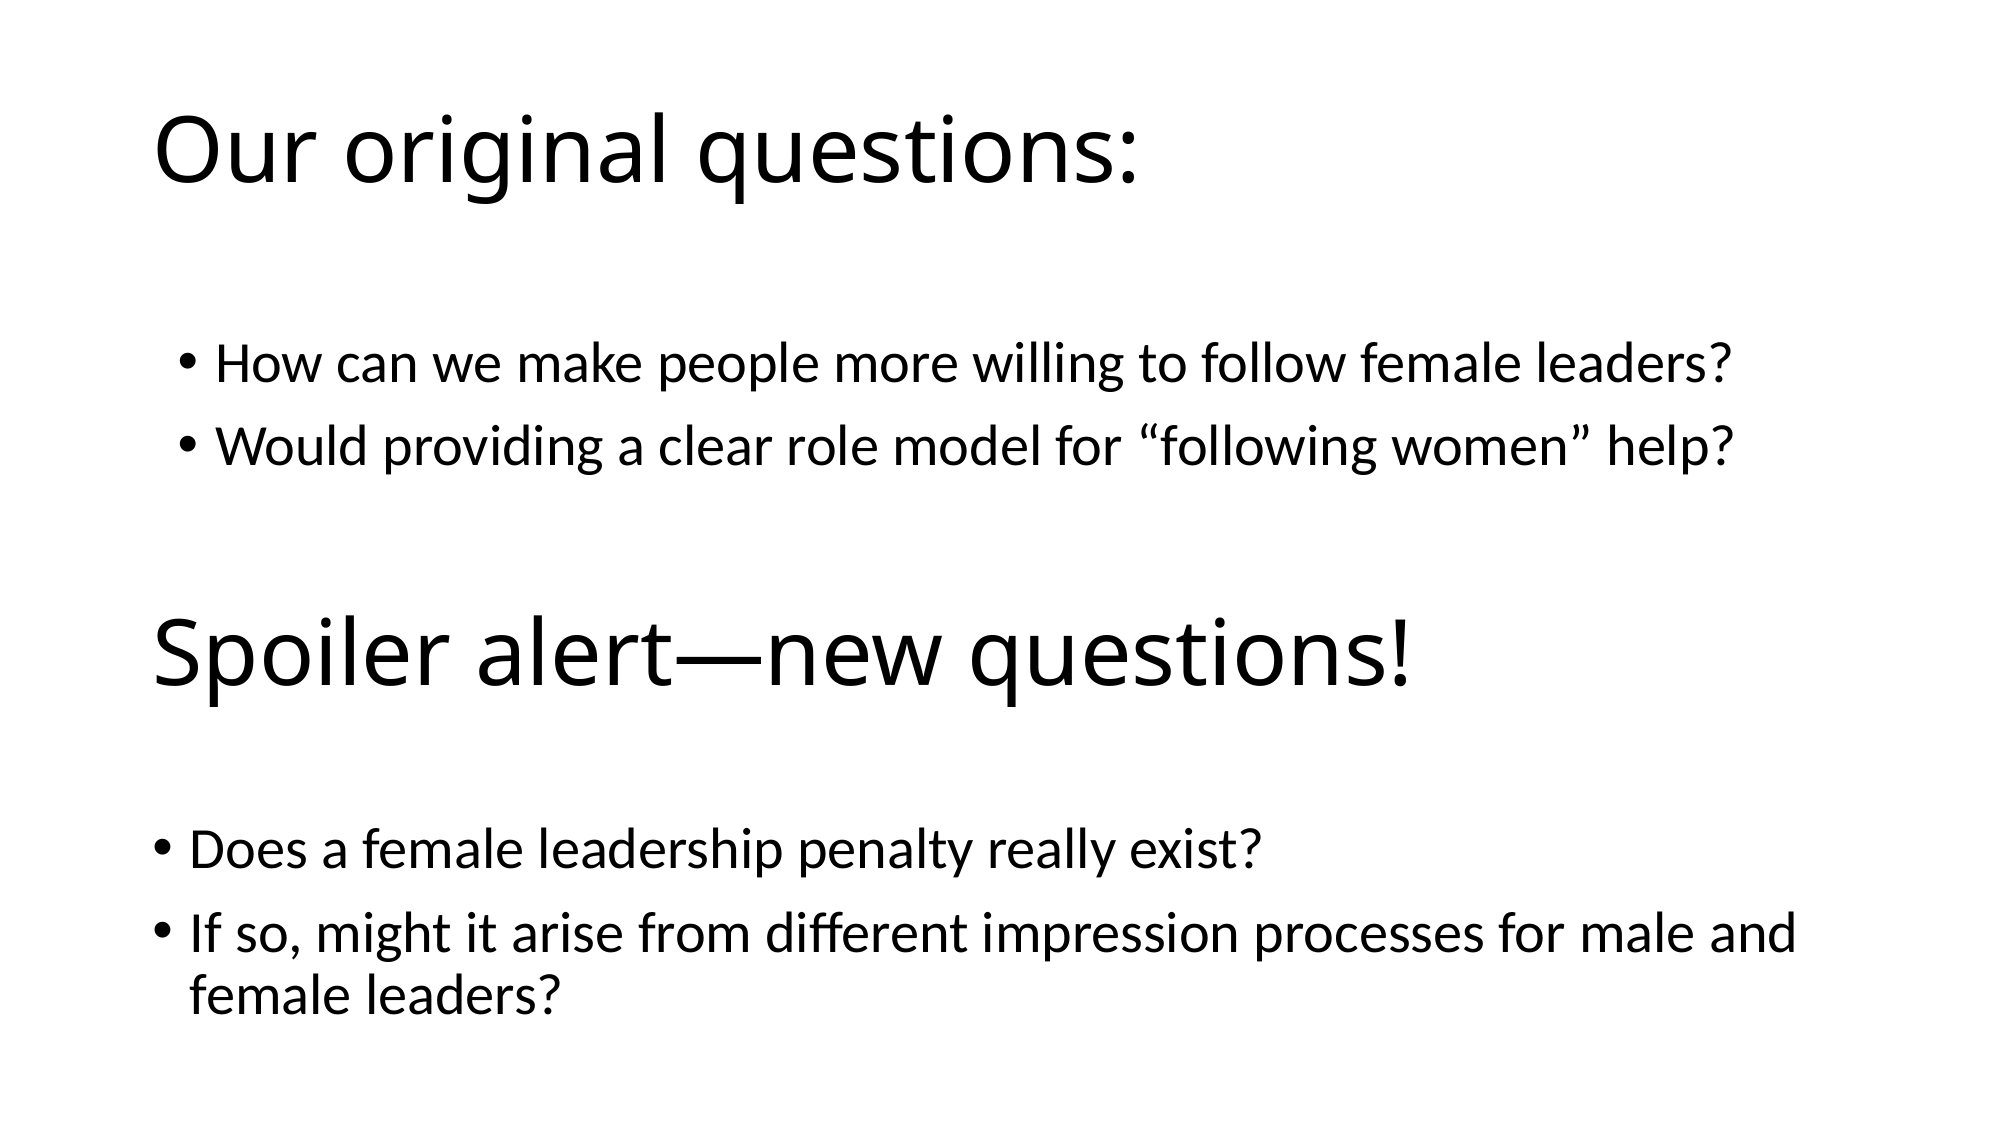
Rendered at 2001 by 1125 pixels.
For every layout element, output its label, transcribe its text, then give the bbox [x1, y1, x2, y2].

text_box How can we make people more willing to follow female leaders? Would providing a clear role model for “following women” help? [162, 324, 1888, 512]
text_box Spoiler alert—new questions! [137, 562, 1863, 749]
title Our original questions: [137, 59, 1863, 247]
list Does a female leadership penalty really exist? If so, might it arise from different impression processes for male and female leaders? [137, 810, 1888, 1106]
